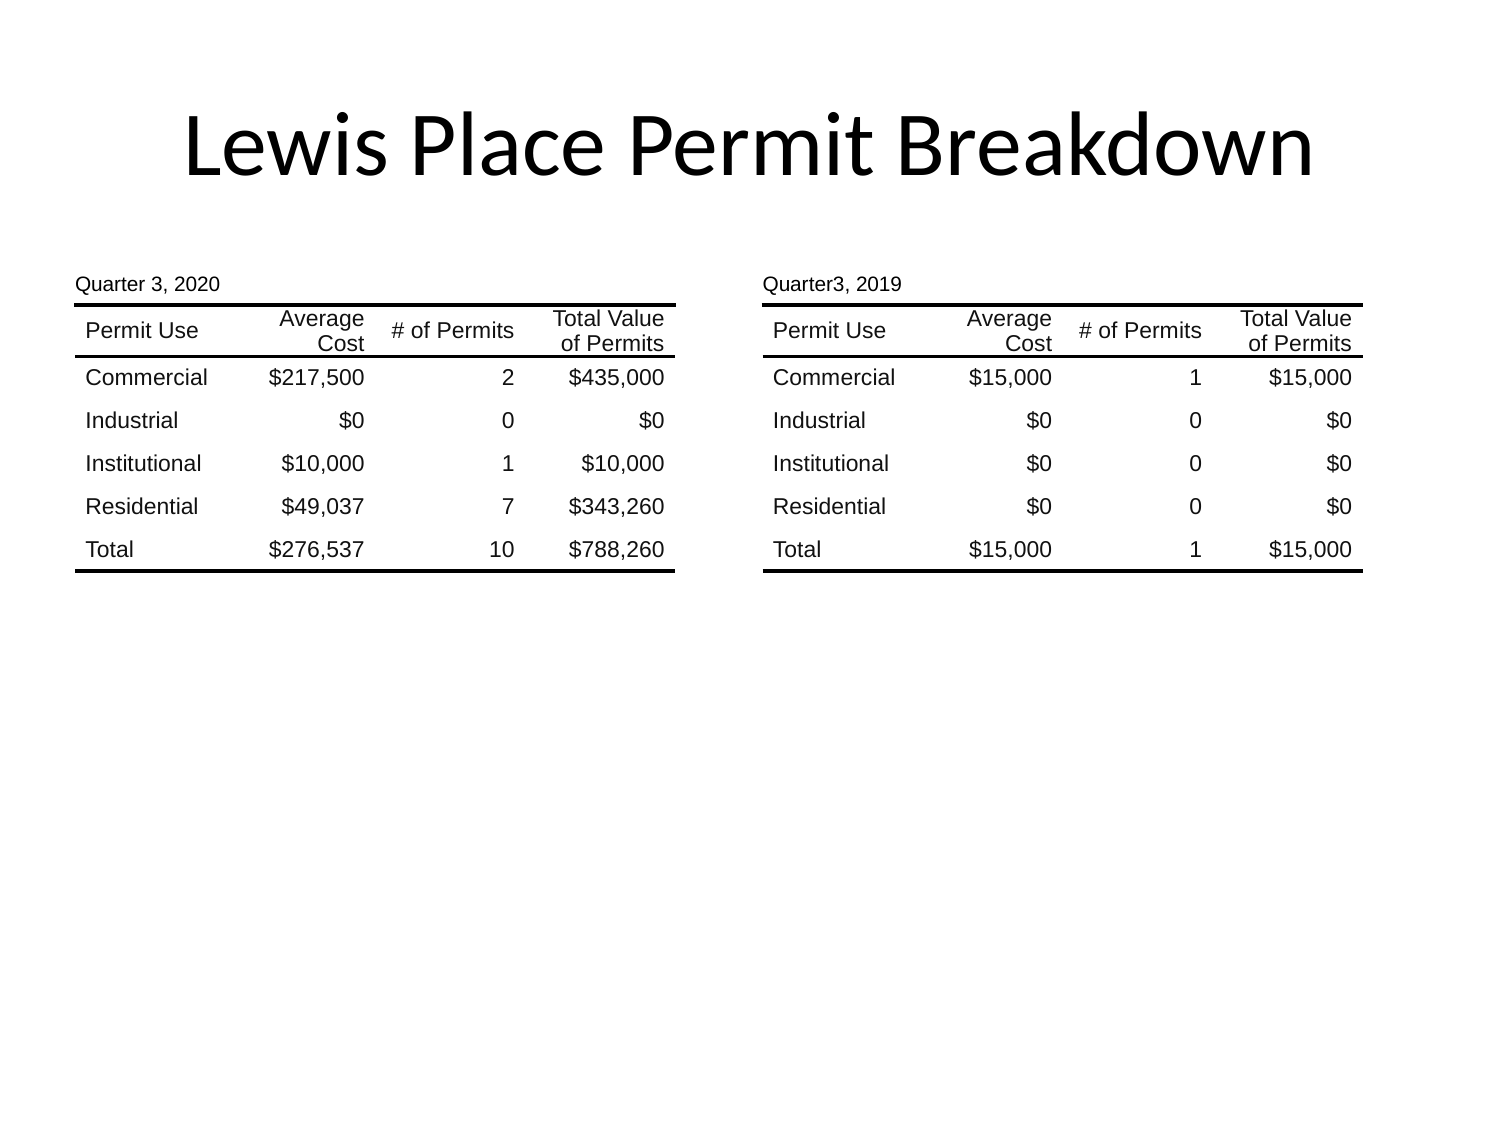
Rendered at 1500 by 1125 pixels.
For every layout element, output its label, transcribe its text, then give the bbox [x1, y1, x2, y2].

table_cell $0 [913, 442, 1063, 485]
table_cell Total Value of Permits [525, 307, 675, 355]
table_cell Residential [75, 485, 225, 528]
table_cell $276,537 [225, 528, 375, 569]
table_cell 2 [375, 358, 525, 399]
table_cell $0 [1213, 399, 1363, 442]
table_cell Total Value of Permits [1213, 307, 1363, 355]
table_cell 0 [1063, 399, 1213, 442]
table_cell $0 [1213, 442, 1363, 485]
table_cell $10,000 [225, 442, 375, 485]
table_cell $435,000 [525, 358, 675, 399]
table_cell $15,000 [913, 358, 1063, 399]
table_cell $217,500 [225, 358, 375, 399]
table_header Quarter 3, 2020 [76, 263, 674, 303]
table_cell 1 [1063, 528, 1213, 569]
table_cell $0 [1213, 485, 1363, 528]
table_cell Permit Use [763, 307, 913, 355]
table_cell 1 [1063, 358, 1213, 399]
table_cell $0 [913, 485, 1063, 528]
table_cell $15,000 [1213, 528, 1363, 569]
table_cell Total [75, 528, 225, 569]
table_cell $0 [913, 399, 1063, 442]
table_cell Average Cost [225, 307, 375, 355]
table_cell Residential [763, 485, 913, 528]
table_cell # of Permits [375, 307, 525, 355]
table_cell # of Permits [1063, 307, 1213, 355]
table_cell $10,000 [525, 442, 675, 485]
table_cell $0 [525, 399, 675, 442]
table_cell $0 [225, 399, 375, 442]
table_cell 0 [375, 399, 525, 442]
table_cell $49,037 [225, 485, 375, 528]
table_cell Commercial [75, 358, 225, 399]
table_cell Industrial [763, 399, 913, 442]
table_cell 1 [375, 442, 525, 485]
table_cell $343,260 [525, 485, 675, 528]
table_cell 0 [1063, 442, 1213, 485]
table_cell Permit Use [75, 307, 225, 355]
table_header Quarter3, 2019 [763, 263, 1362, 303]
table_cell $15,000 [1213, 358, 1363, 399]
table_cell Institutional [763, 442, 913, 485]
table_cell Industrial [75, 399, 225, 442]
table_cell Total [763, 528, 913, 569]
table_cell Commercial [763, 358, 913, 399]
table_cell 0 [1063, 485, 1213, 528]
table_cell Average Cost [913, 307, 1063, 355]
title Lewis Place Permit Breakdown [75, 45, 1425, 233]
table_cell Institutional [75, 442, 225, 485]
table_cell $15,000 [913, 528, 1063, 569]
table_cell 7 [375, 485, 525, 528]
table_cell $788,260 [525, 528, 675, 569]
table_cell 10 [375, 528, 525, 569]
